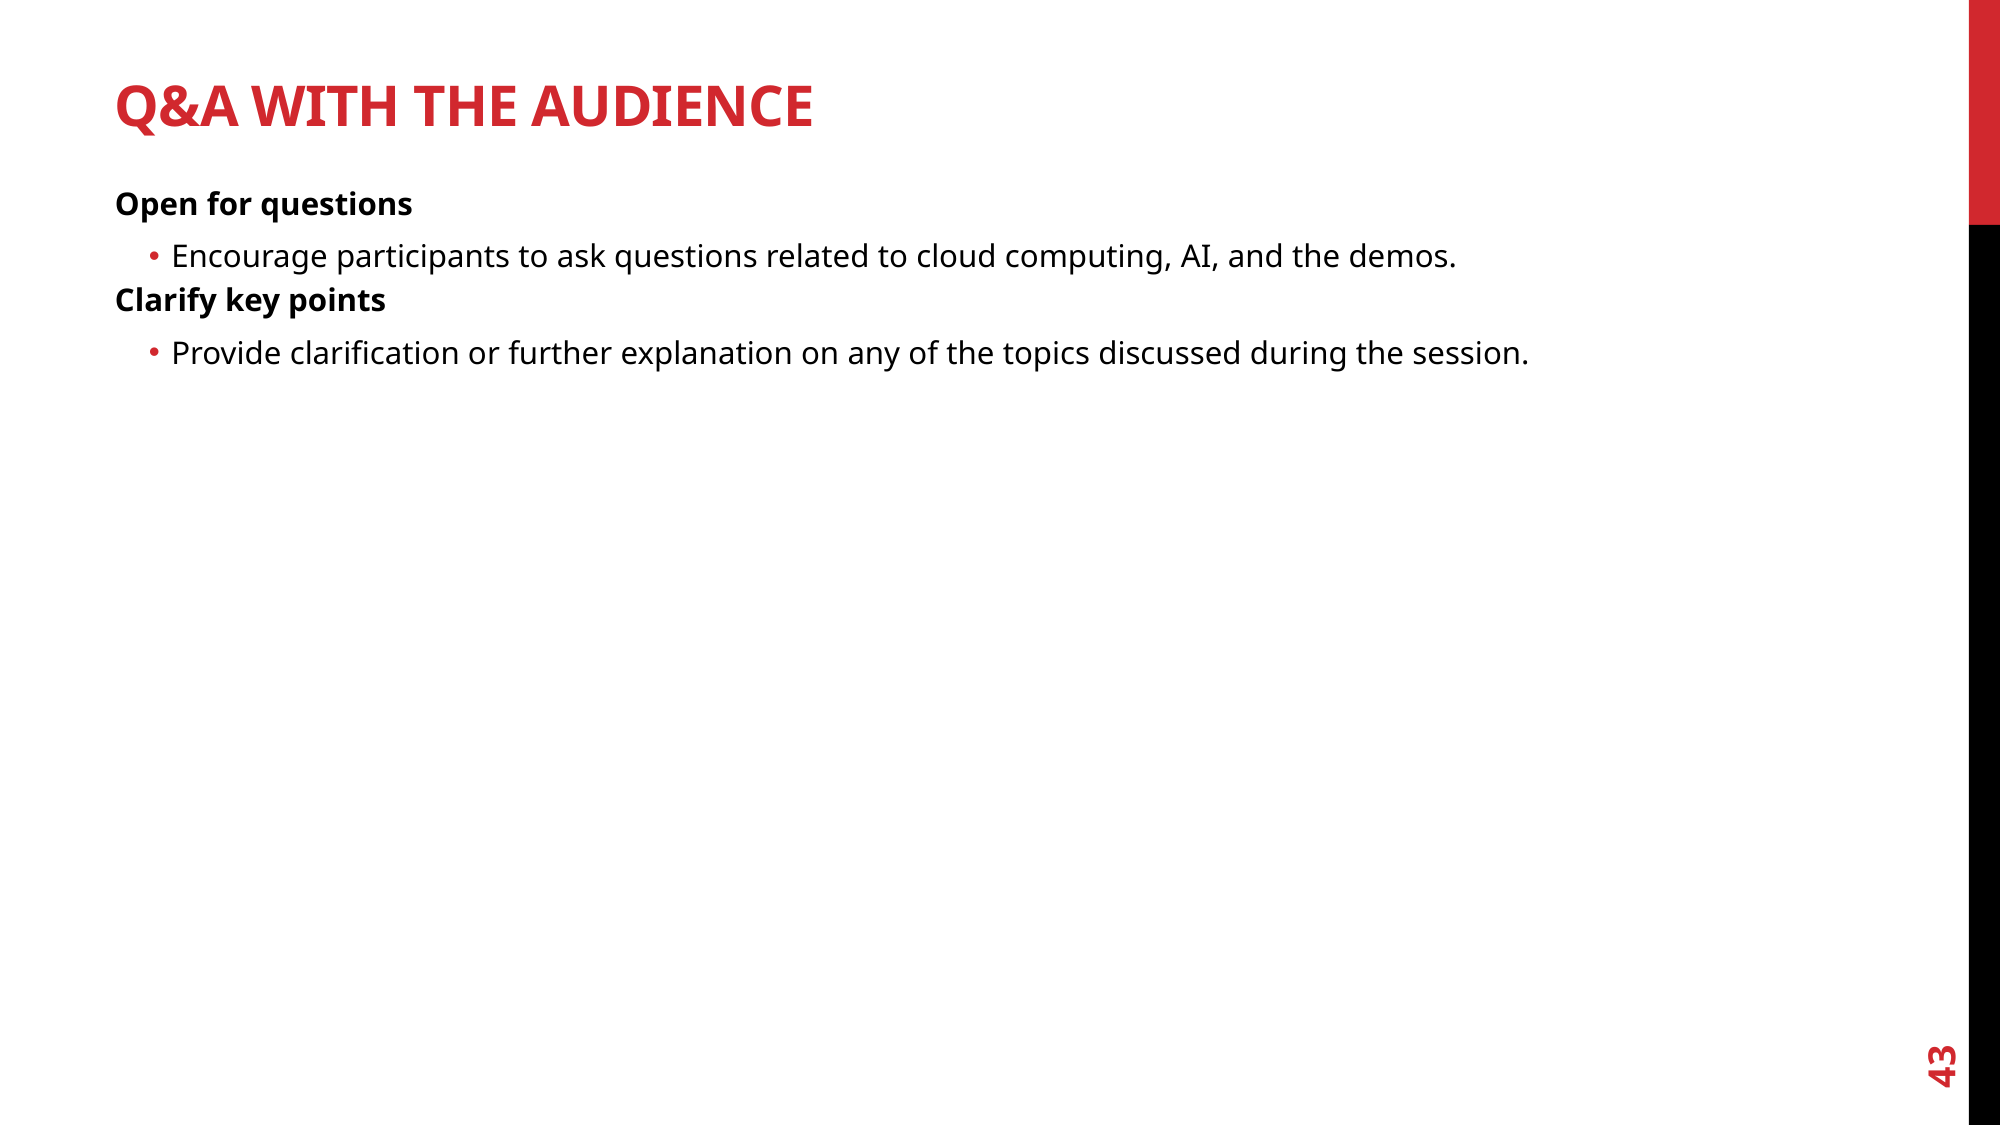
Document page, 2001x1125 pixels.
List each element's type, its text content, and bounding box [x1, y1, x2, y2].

title Q&A with the Audience [99, 25, 1415, 145]
slide_number 43 [1903, 887, 1984, 1104]
list Open for questions Encourage participants to ask questions related to cloud computing, AI, and the demos. Clarify key points Provide clarification or further explanation on any of the topics discussed during the session. [99, 176, 1767, 1005]
